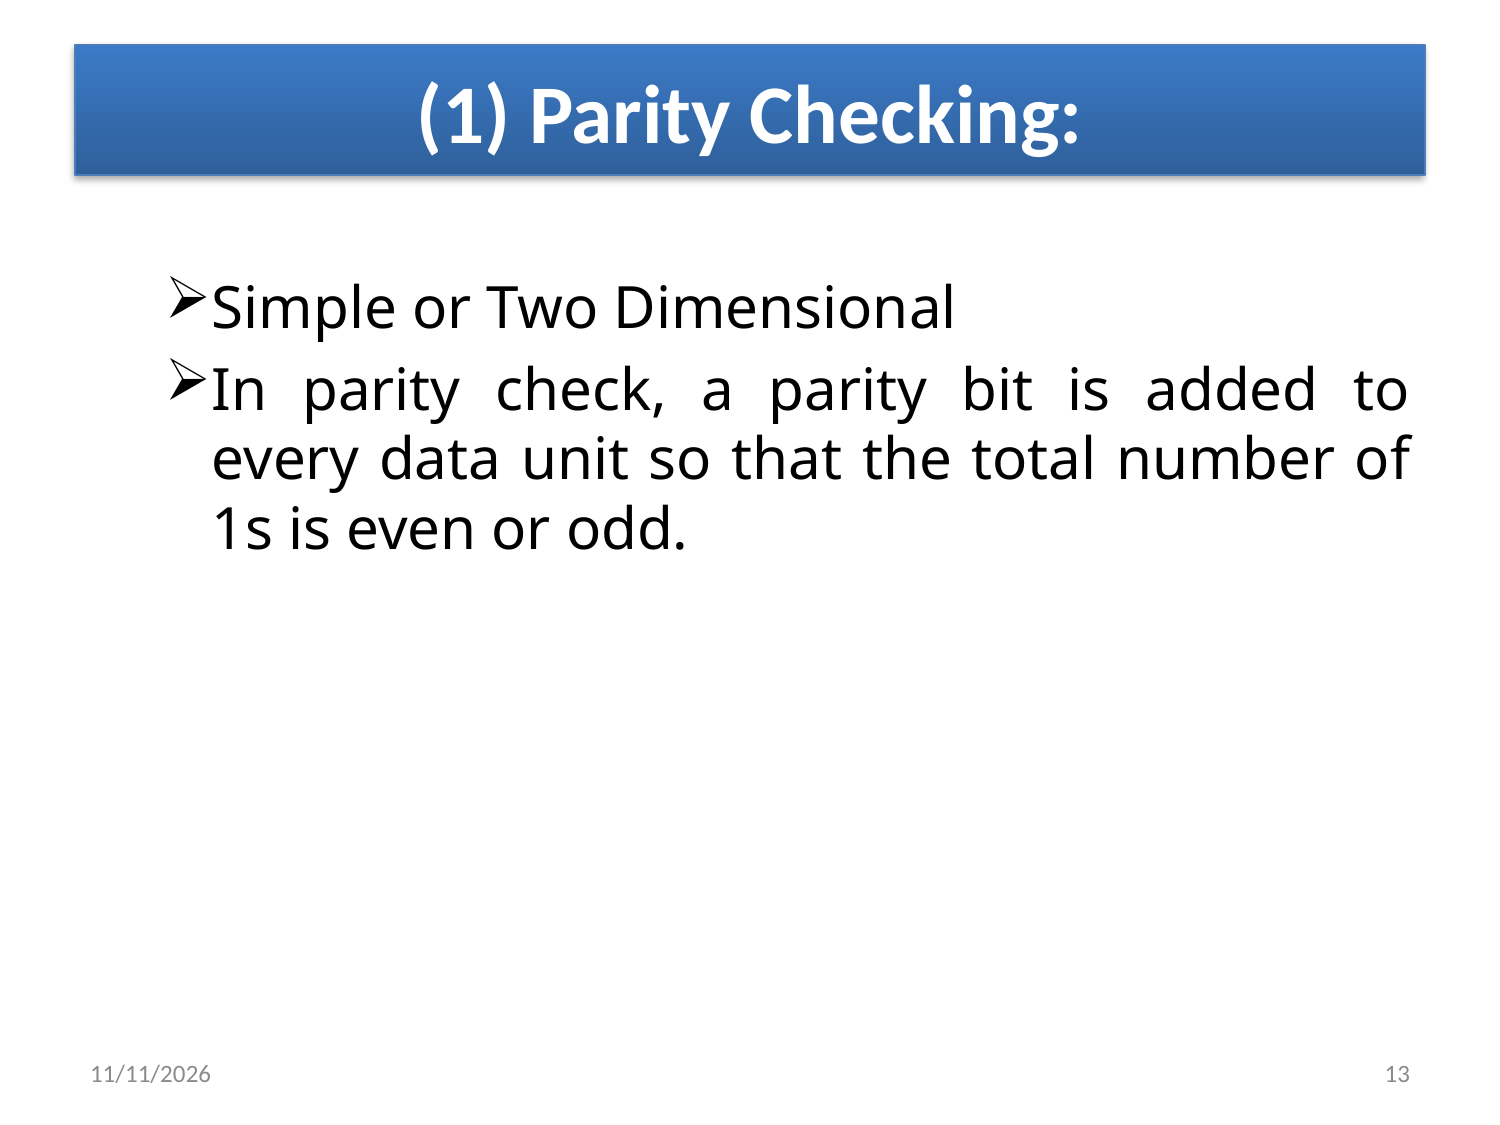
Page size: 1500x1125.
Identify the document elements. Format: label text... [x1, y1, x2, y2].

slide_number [75, 1042, 425, 1103]
title (1) Parity Checking: [74, 44, 1426, 176]
slide_number 13 [1074, 1042, 1425, 1103]
list Simple or Two Dimensional In parity check, a parity bit is added to every data unit so that the total number of 1s is even or odd. [75, 262, 1425, 1005]
